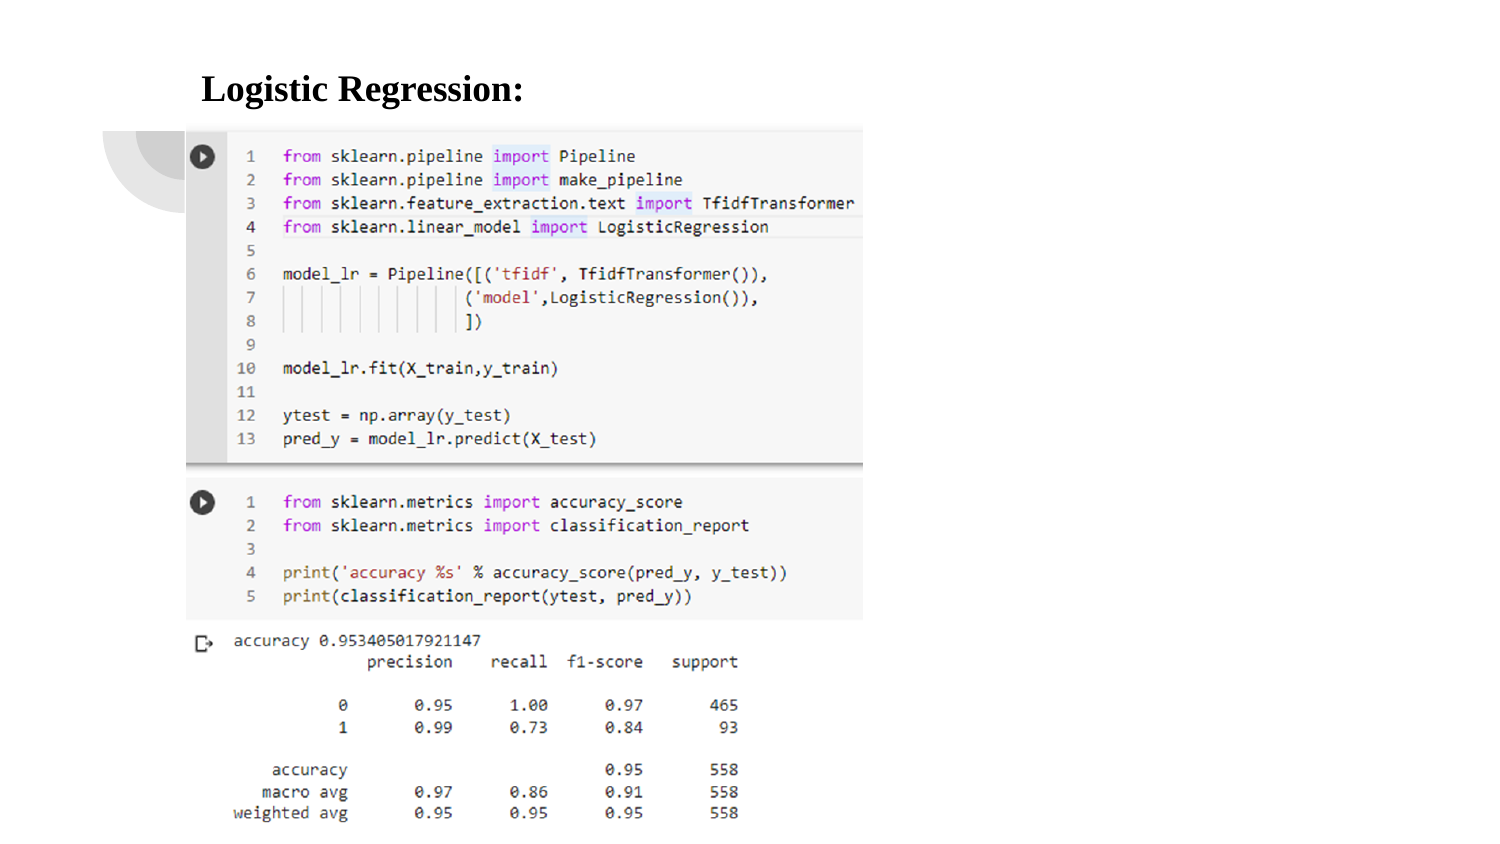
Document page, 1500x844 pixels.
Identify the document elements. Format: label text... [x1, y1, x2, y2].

title Logistic Regression: [186, 42, 1163, 124]
picture [185, 123, 864, 844]
